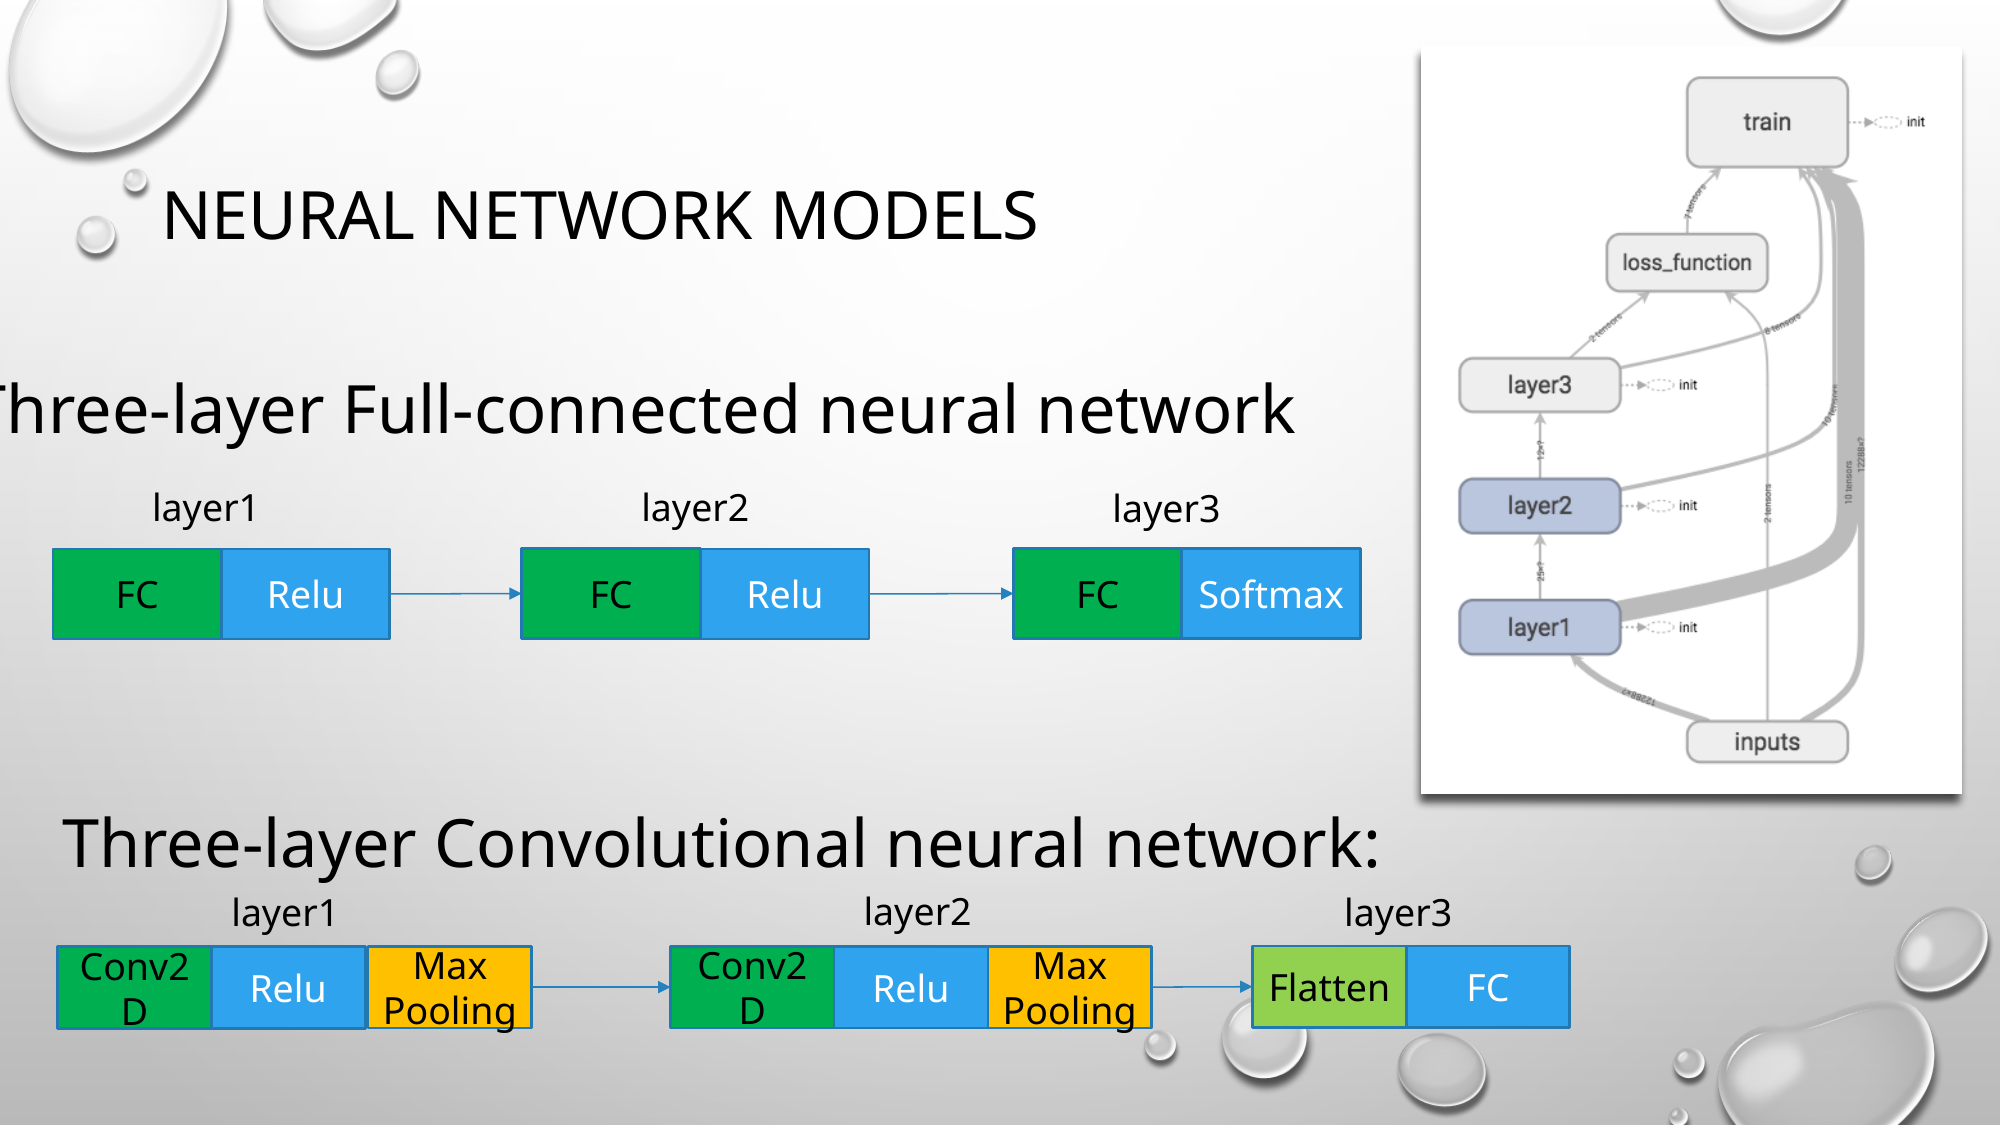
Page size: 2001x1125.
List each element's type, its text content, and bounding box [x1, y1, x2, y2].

title Neural network models [137, 130, 1064, 262]
picture [0, 0, 2000, 1125]
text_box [52, 475, 1362, 640]
text_box Three-layer Full-connected neural network [0, 359, 1312, 455]
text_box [57, 880, 1571, 1029]
text_box Three-layer Convolutional neural network: [47, 793, 1427, 889]
